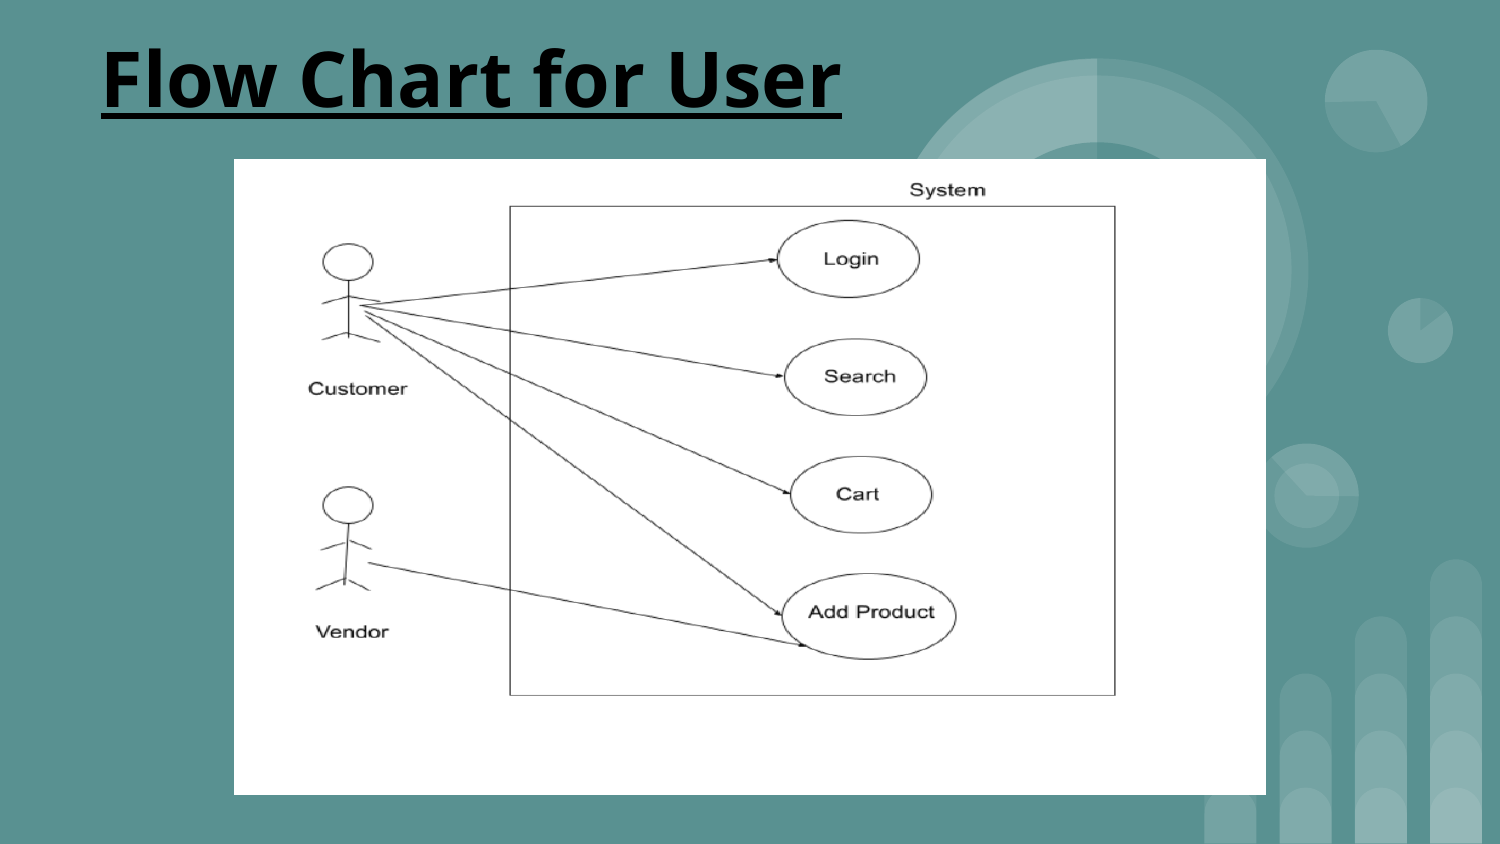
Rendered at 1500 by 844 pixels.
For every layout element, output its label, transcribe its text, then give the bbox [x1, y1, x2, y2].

subtitle [182, 138, 1274, 795]
picture [233, 159, 1267, 795]
title Flow Chart for User [85, 1, 1131, 152]
